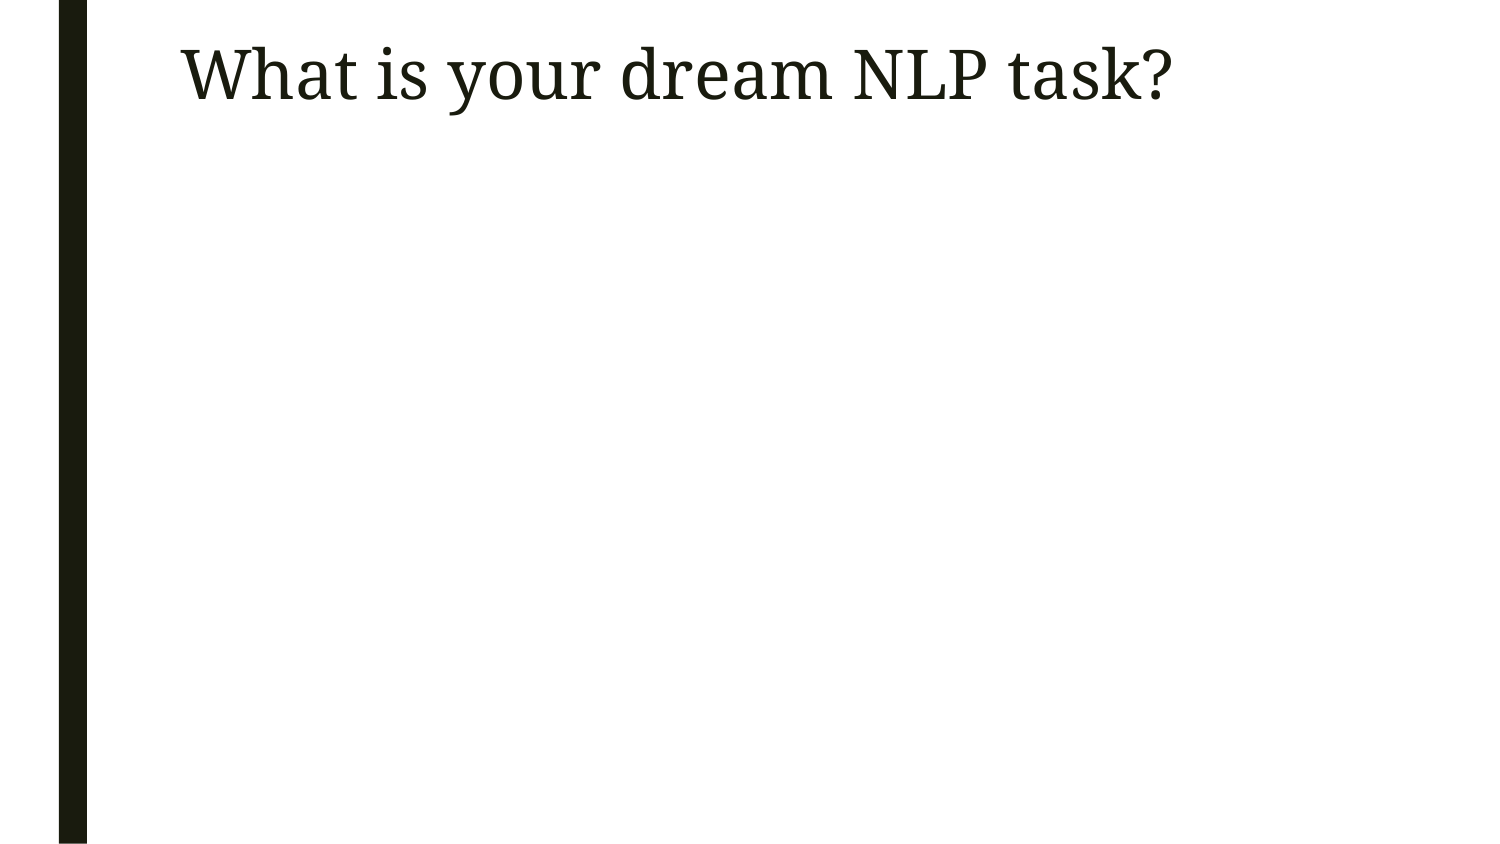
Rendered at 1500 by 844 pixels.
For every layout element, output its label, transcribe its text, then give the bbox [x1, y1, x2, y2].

title What is your dream NLP task? [168, 35, 1351, 133]
